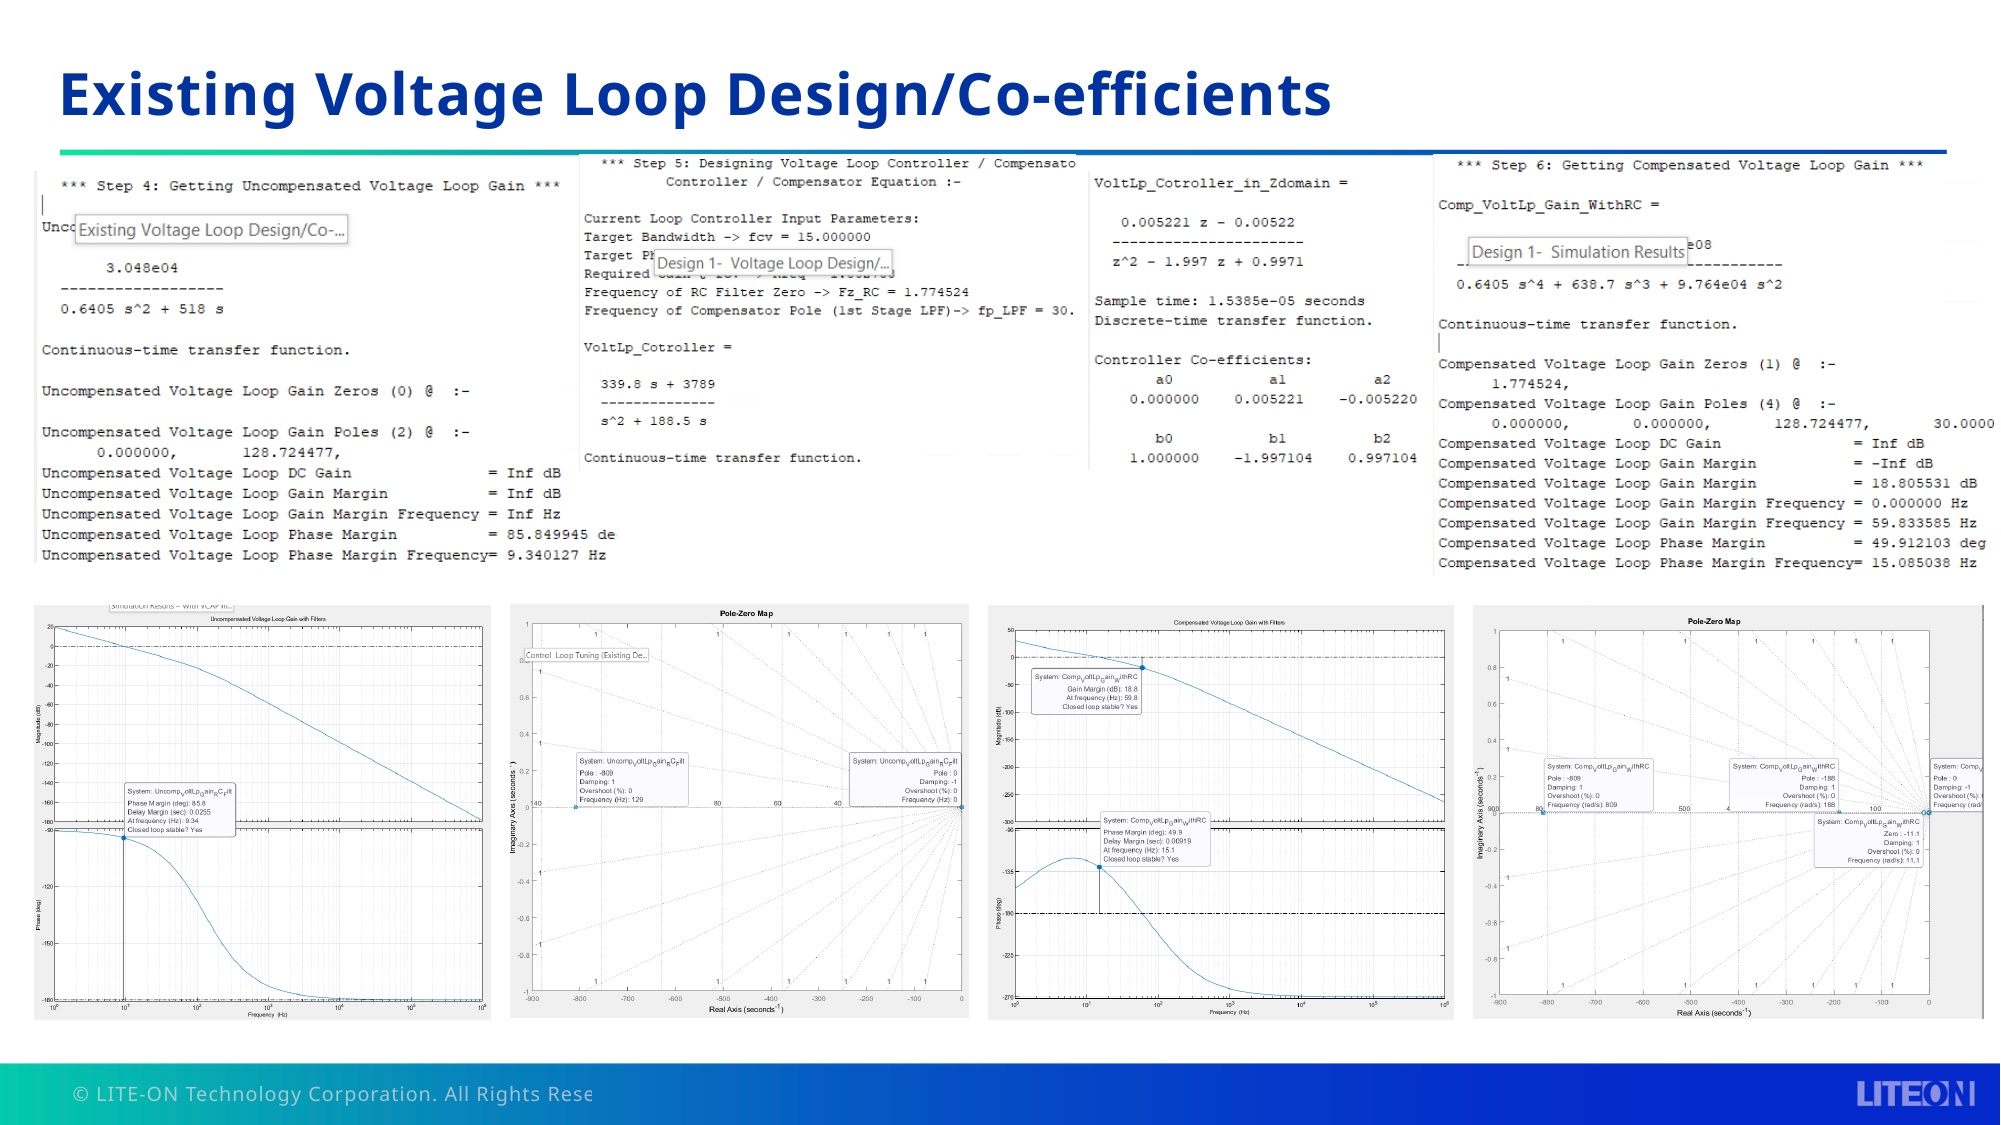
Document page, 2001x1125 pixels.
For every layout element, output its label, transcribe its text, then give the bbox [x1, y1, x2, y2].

text_box [54, 57, 1238, 153]
picture [988, 605, 1454, 1020]
picture [34, 605, 491, 1020]
picture [542, 1063, 2000, 1125]
picture [1473, 605, 1984, 1019]
title Existing Voltage Loop Design/Co-efficients [58, 60, 1835, 134]
picture [0, 1063, 332, 1125]
picture [324, 1092, 330, 1100]
picture [0, 135, 2000, 576]
picture [510, 603, 969, 1018]
